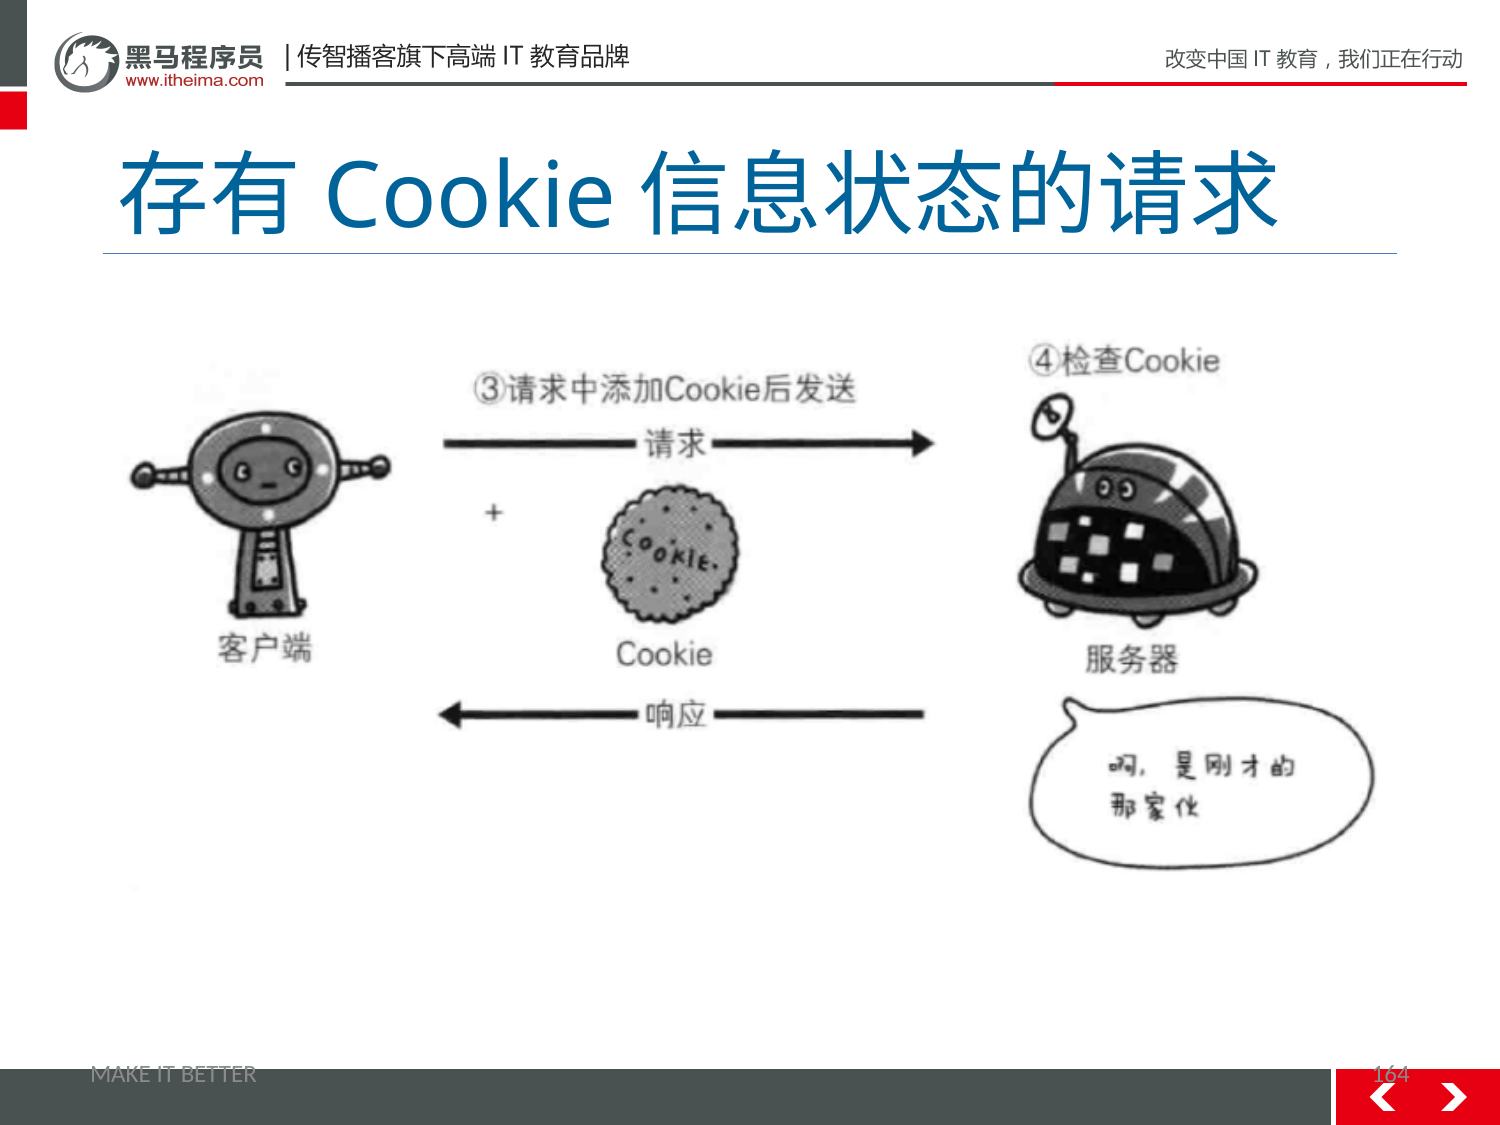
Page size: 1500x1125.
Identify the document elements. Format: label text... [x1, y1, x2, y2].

picture [0, 0, 1500, 1125]
title 存有Cookie信息状态的请求 [103, 95, 1397, 254]
slide_number MAKE IT BETTER [75, 1042, 425, 1103]
slide_number 164 [1074, 1042, 1425, 1103]
